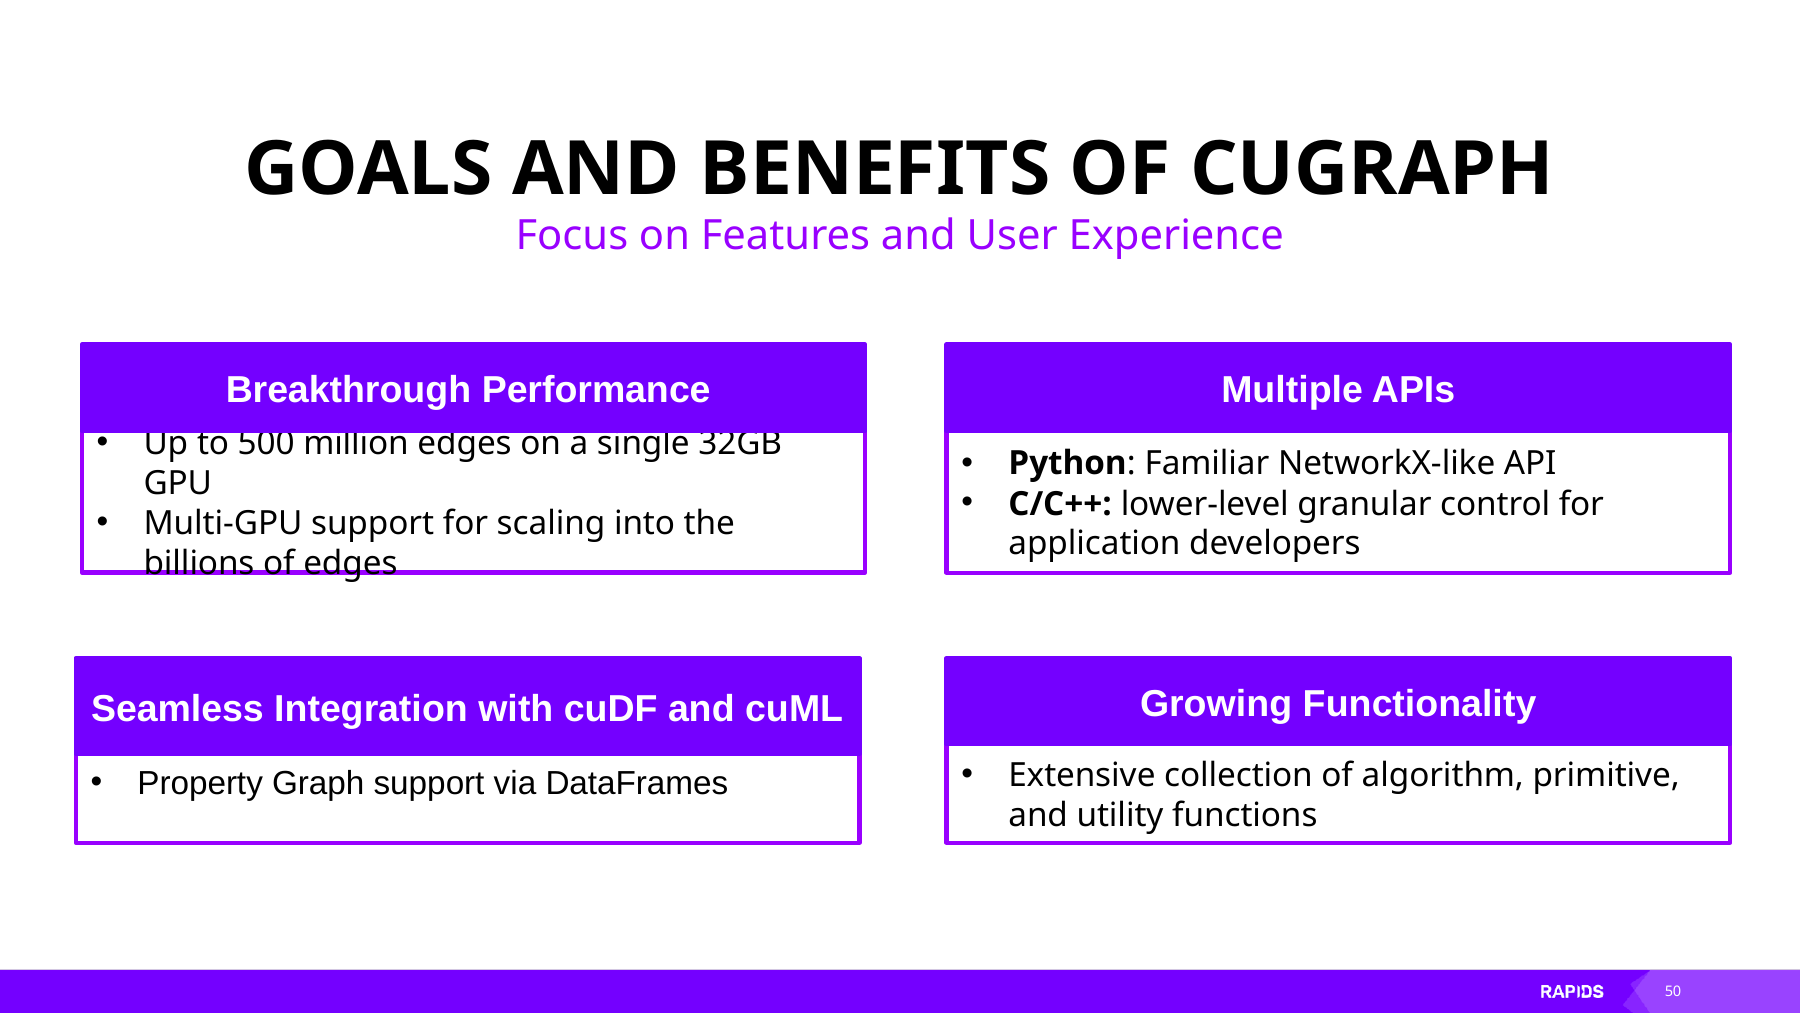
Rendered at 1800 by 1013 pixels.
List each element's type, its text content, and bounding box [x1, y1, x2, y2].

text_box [81, 344, 866, 573]
picture [0, 0, 1800, 1013]
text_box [946, 344, 1731, 573]
title GOALS AND BENEFITS OF CUGRAPH [81, 120, 1719, 206]
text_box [75, 657, 860, 843]
list Focus on Features and User Experience [81, 206, 1719, 293]
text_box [946, 657, 1731, 843]
